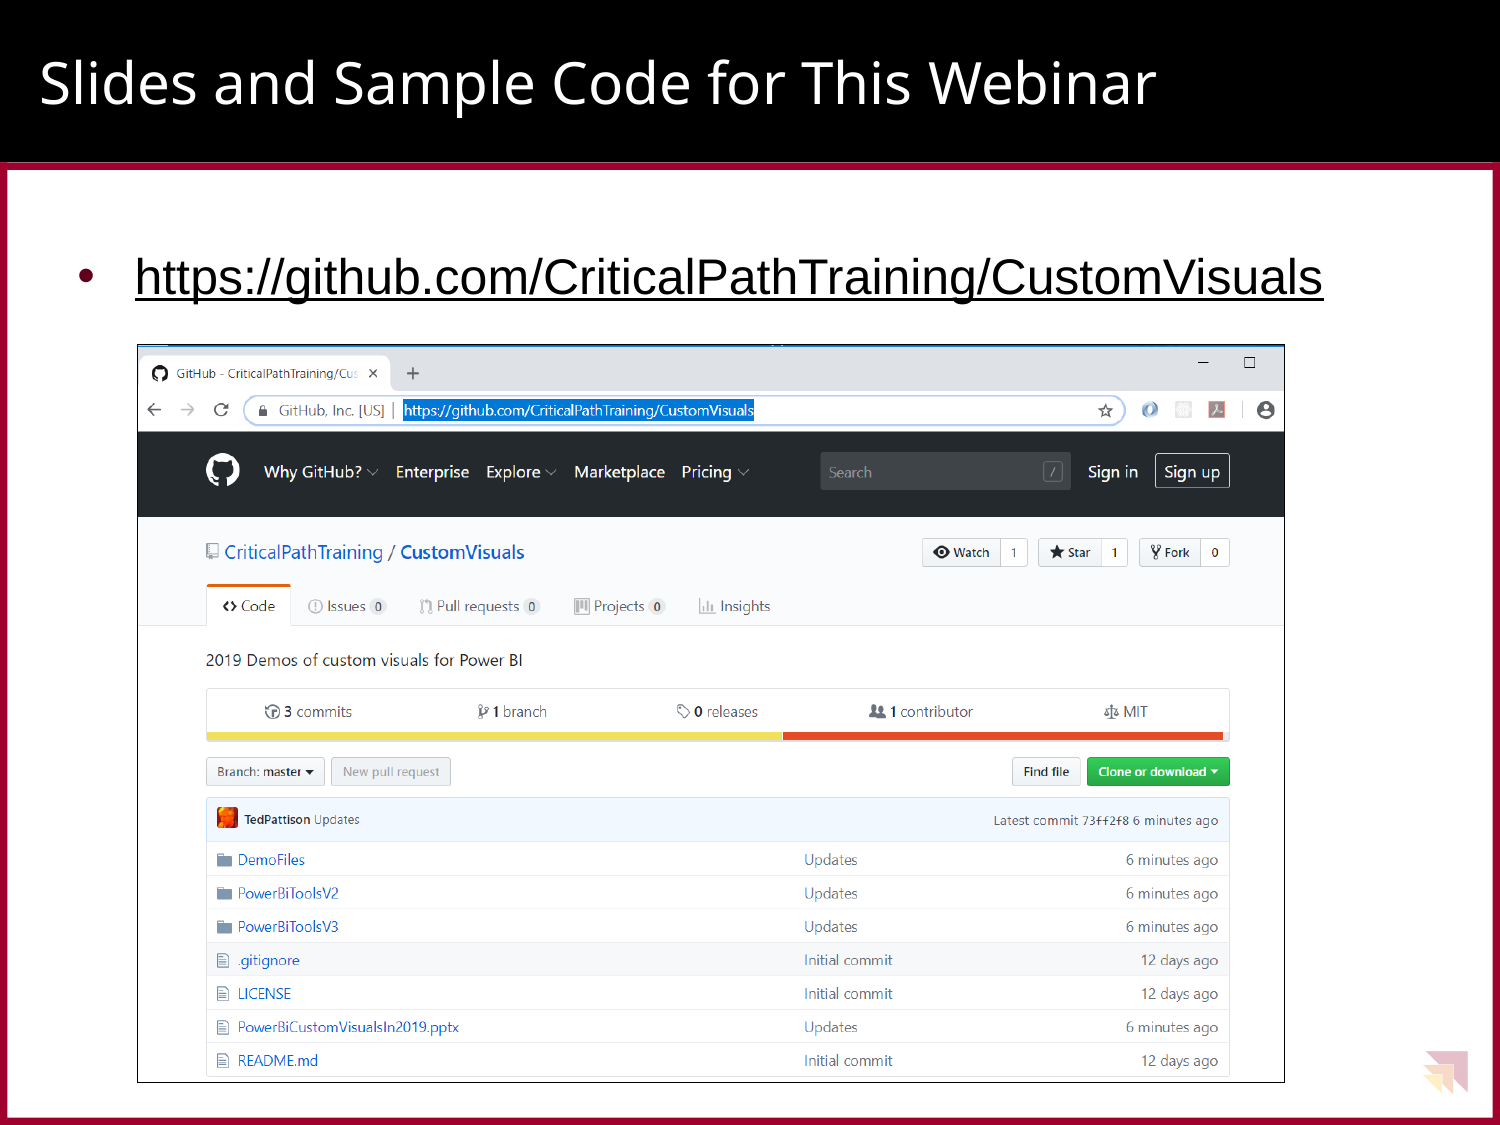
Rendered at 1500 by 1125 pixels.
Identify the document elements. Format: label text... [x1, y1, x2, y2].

list https://github.com/CriticalPathTraining/CustomVisuals [62, 237, 1438, 1088]
title Slides and Sample Code for This Webinar [24, 12, 1438, 150]
picture [137, 344, 1285, 1083]
